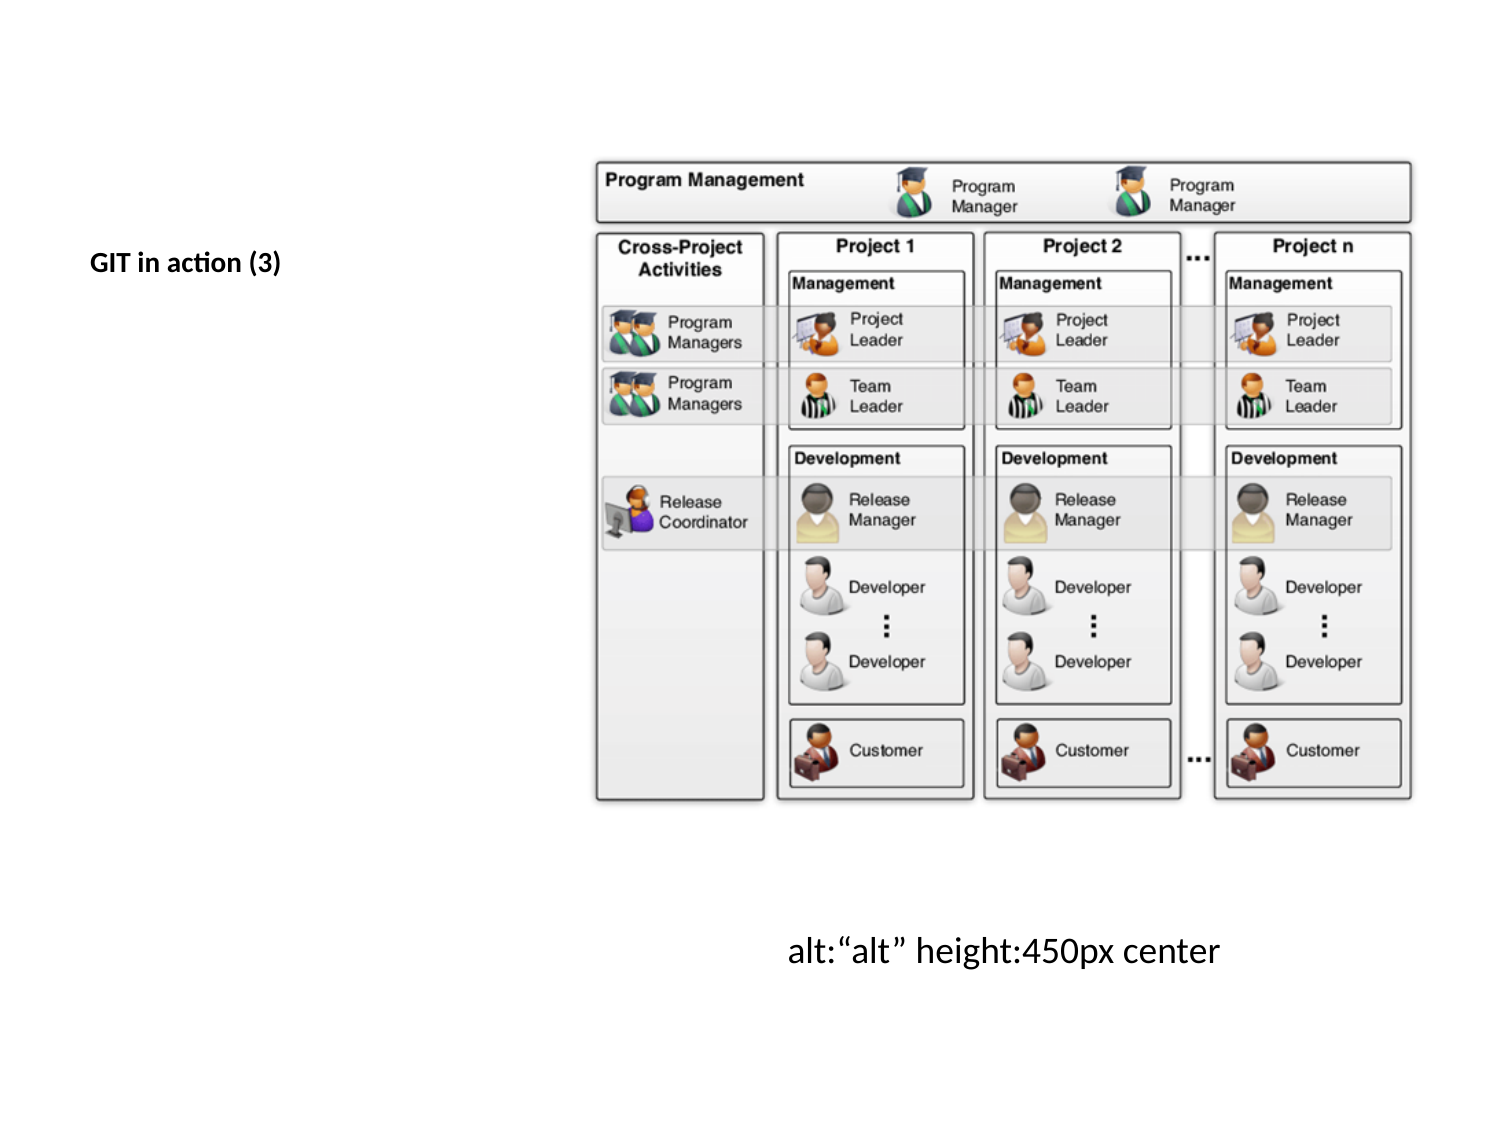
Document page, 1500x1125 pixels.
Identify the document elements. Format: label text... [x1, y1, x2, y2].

picture [585, 151, 1424, 813]
text_box alt:“alt” height:450px center [585, 918, 1423, 1003]
list GIT in action (3) [75, 235, 569, 1005]
